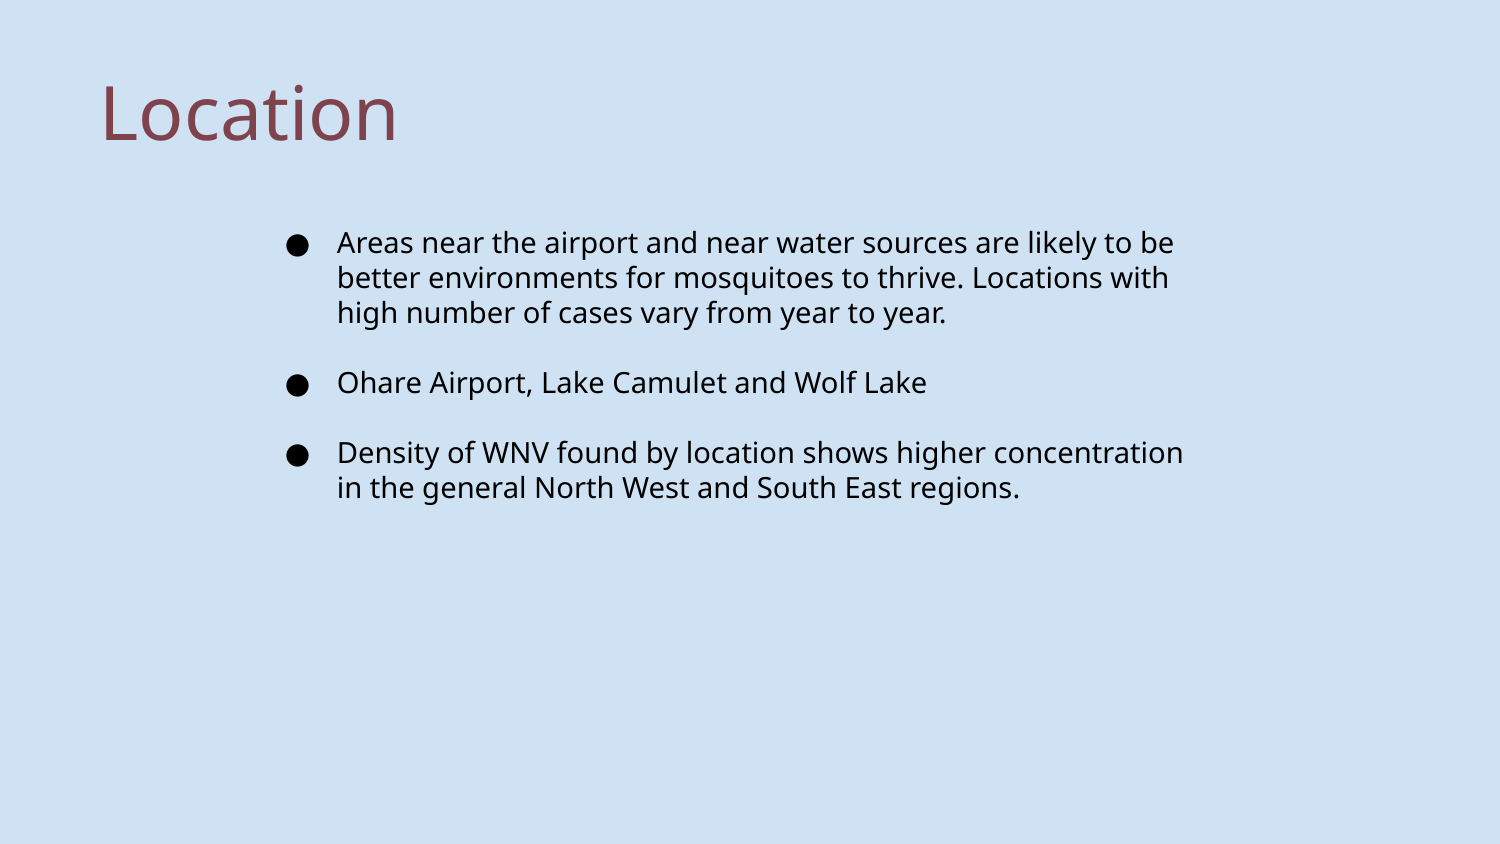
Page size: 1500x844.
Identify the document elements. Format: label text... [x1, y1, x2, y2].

text_box Areas near the airport and near water sources are likely to be better environments for mosquitoes to thrive. Locations with high number of cases vary from year to year. Ohare Airport, Lake Camulet and Wolf Lake Density of WNV found by location shows higher concentration in the general North West and South East regions. [246, 209, 1222, 555]
title Location [84, 50, 712, 145]
